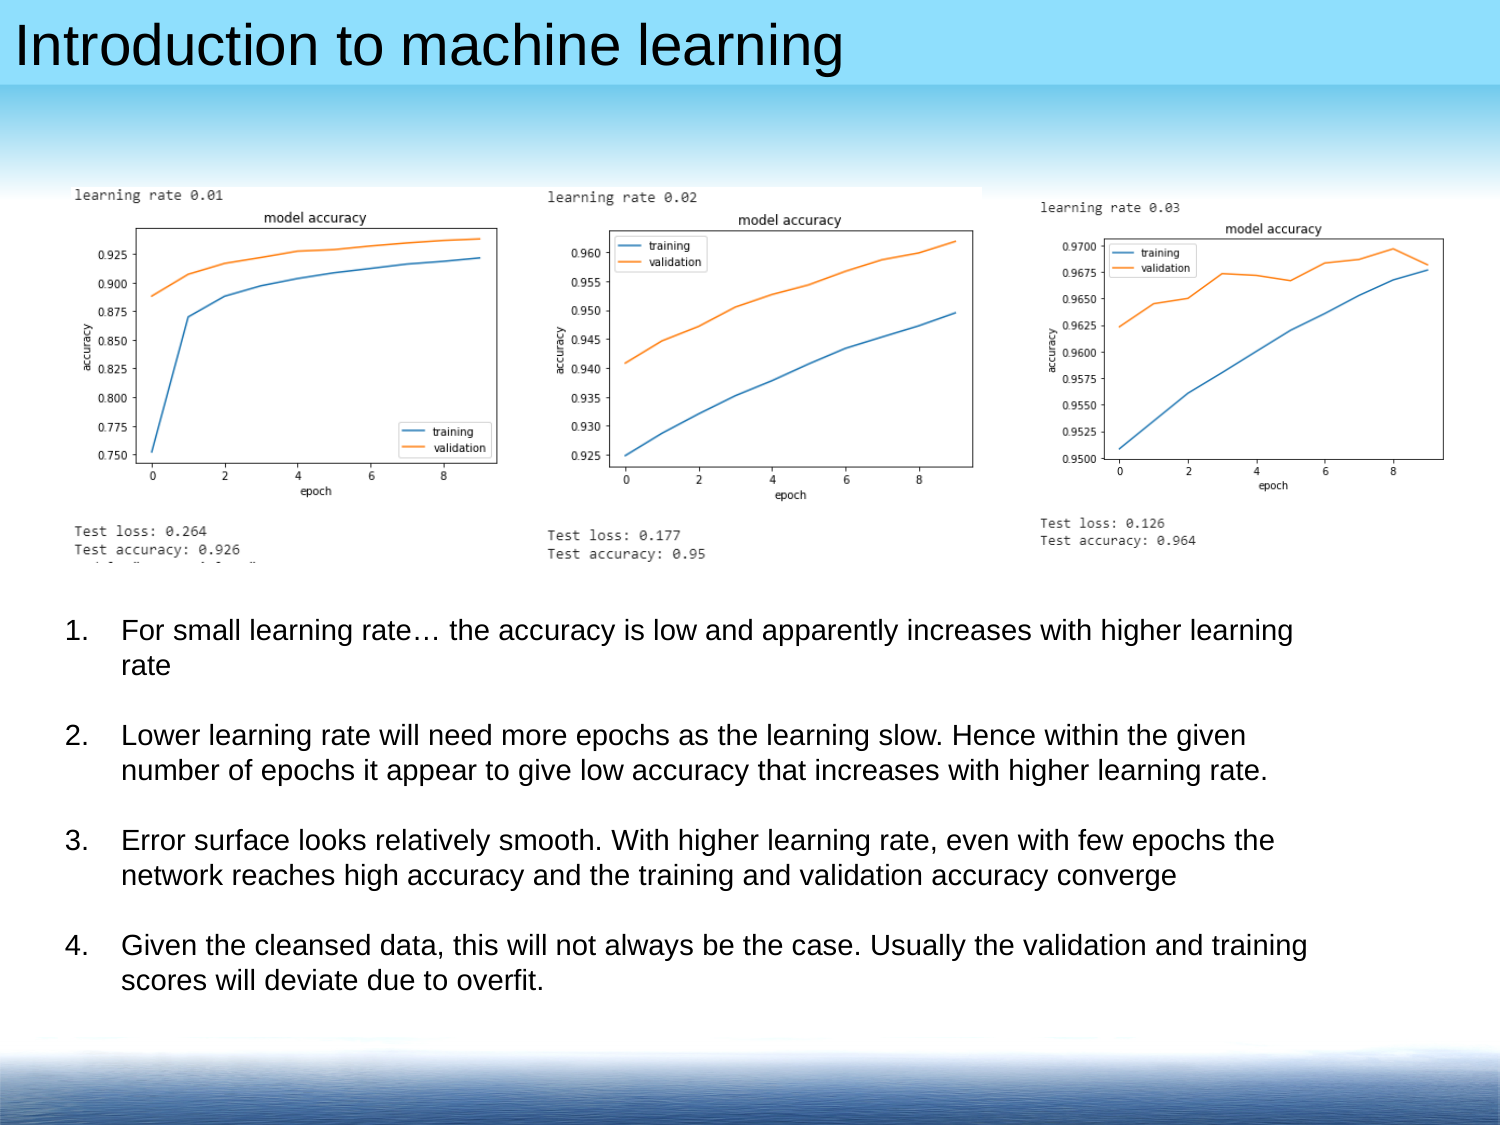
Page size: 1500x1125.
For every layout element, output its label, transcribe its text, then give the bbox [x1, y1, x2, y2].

text_box For small learning rate… the accuracy is low and apparently increases with higher learning rate Lower learning rate will need more epochs as the learning slow. Hence within the given number of epochs it appear to give low accuracy that increases with higher learning rate. Error surface looks relatively smooth. With higher learning rate, even with few epochs the network reaches high accuracy and the training and validation accuracy converge Given the cleansed data, this will not always be the case. Usually the validation and training scores will deviate due to overfit. [50, 604, 1363, 1004]
picture [71, 187, 982, 563]
picture [0, 1037, 1500, 1125]
picture [1033, 199, 1455, 551]
